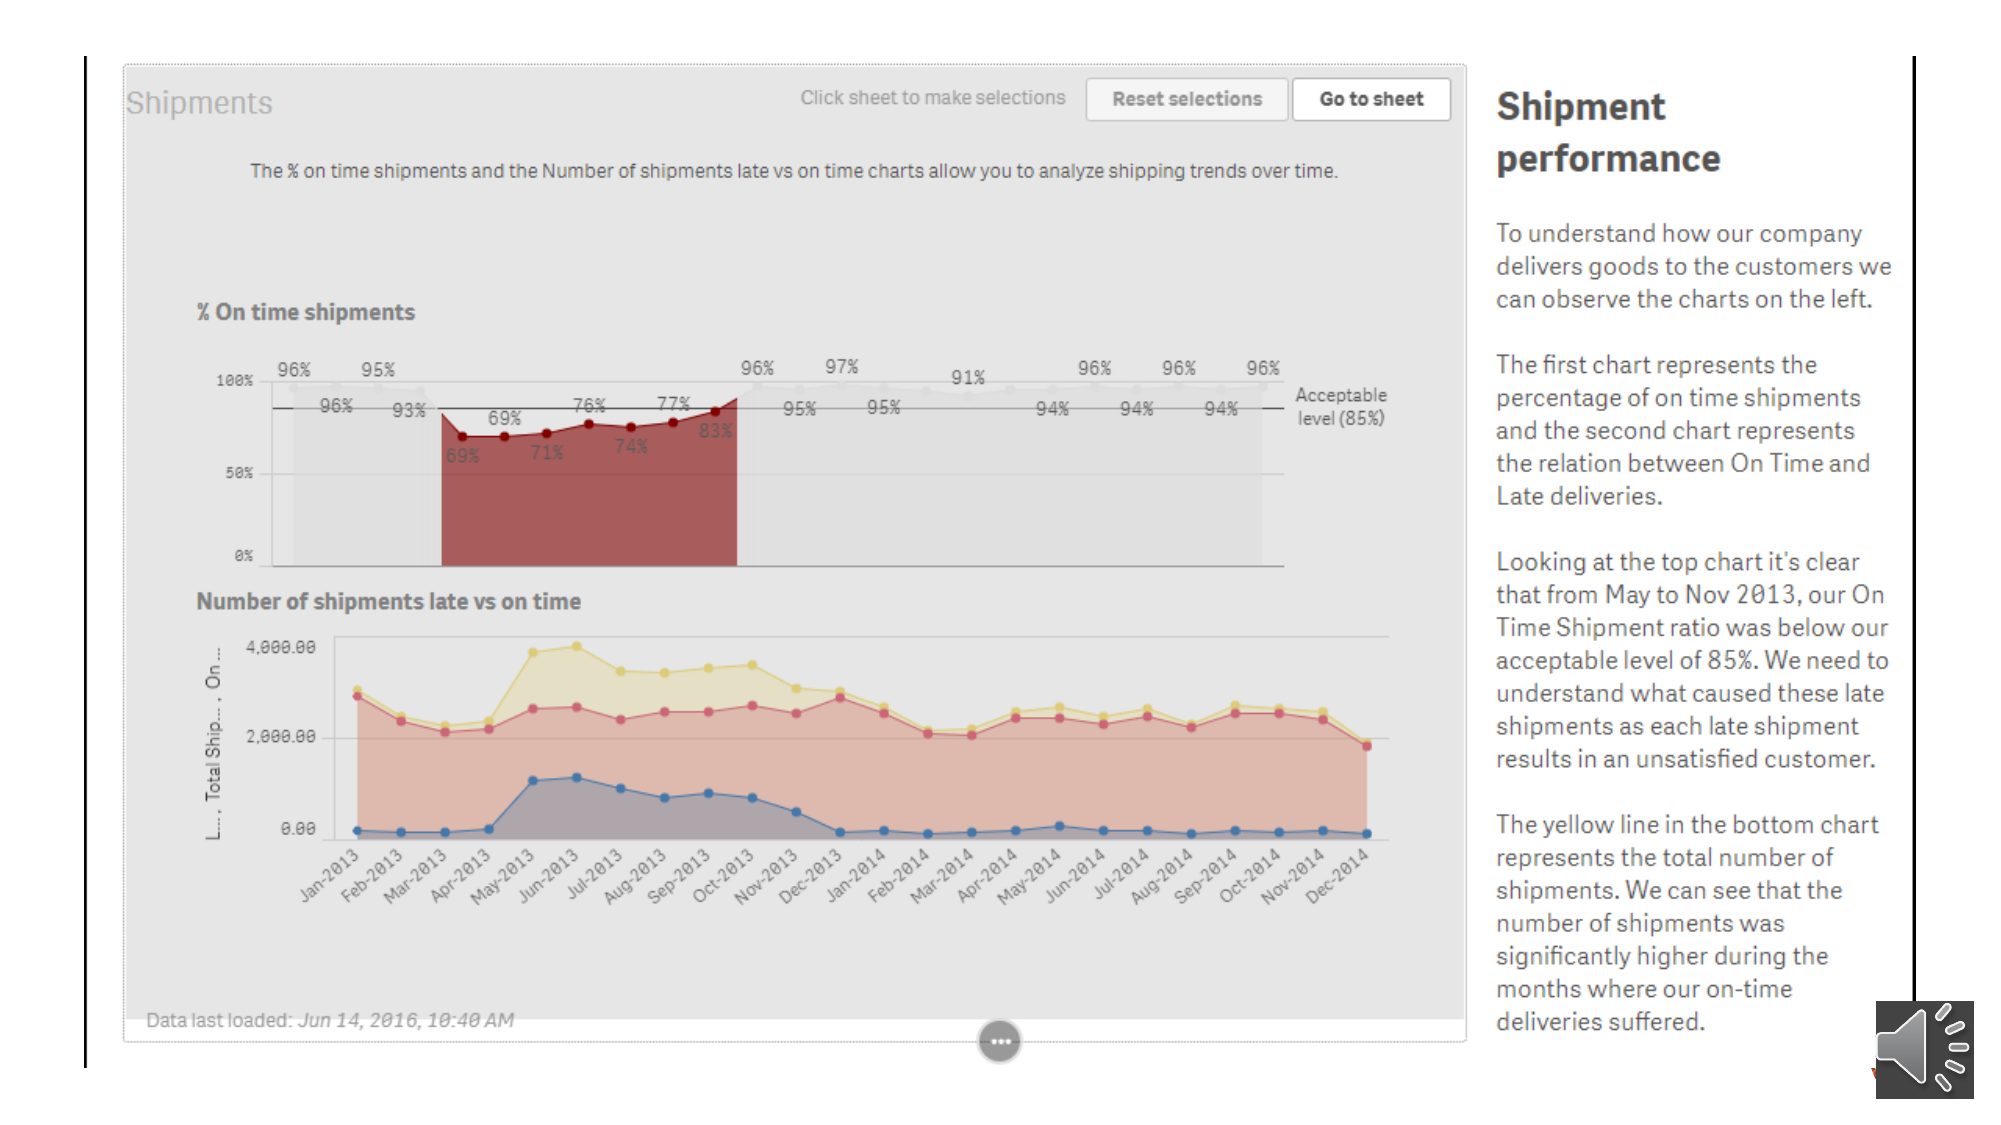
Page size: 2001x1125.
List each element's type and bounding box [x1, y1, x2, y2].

picture [84, 56, 1975, 1100]
